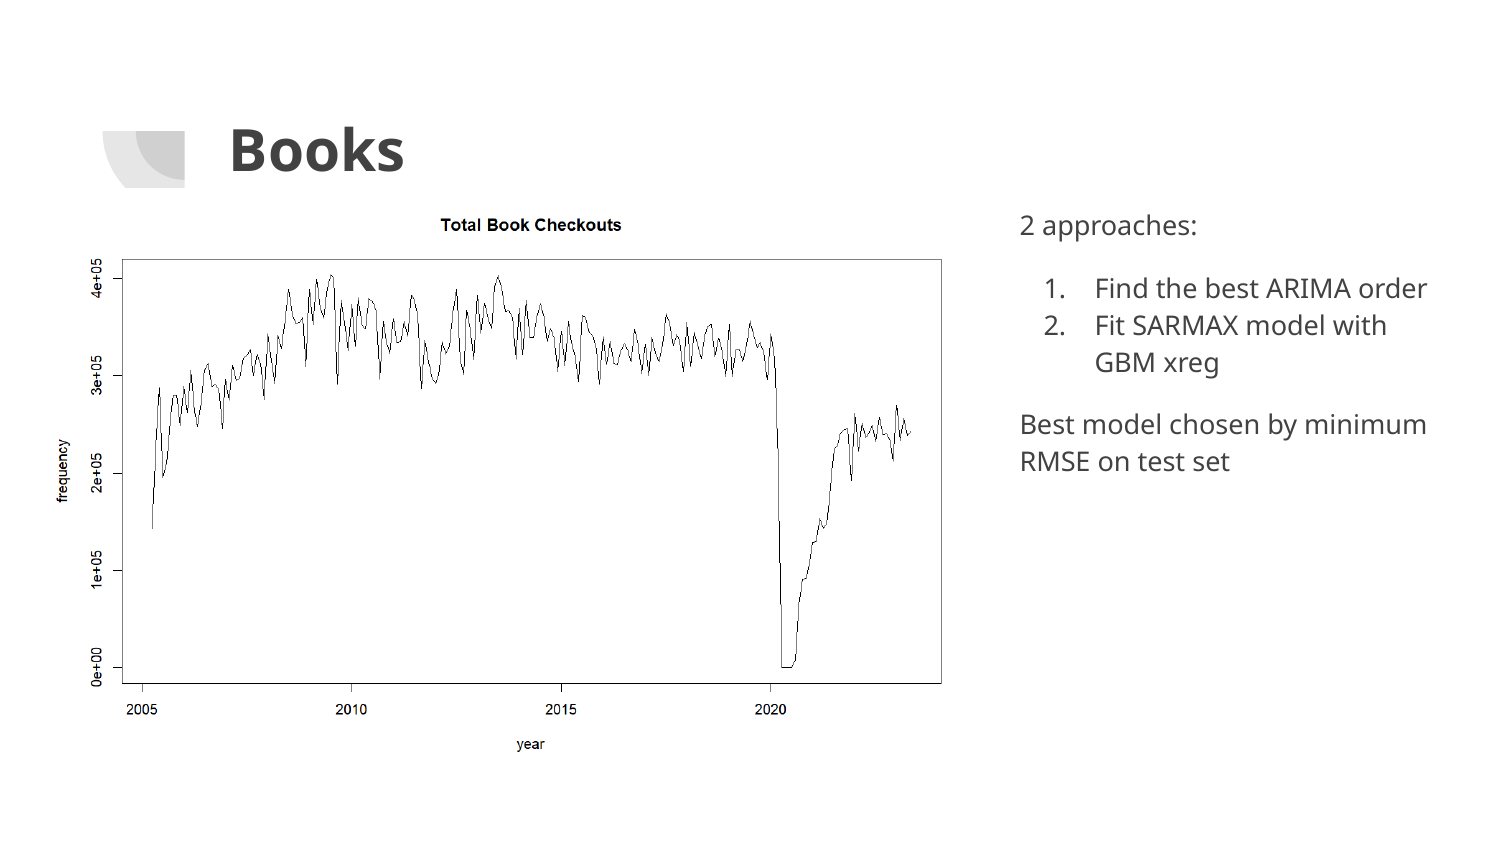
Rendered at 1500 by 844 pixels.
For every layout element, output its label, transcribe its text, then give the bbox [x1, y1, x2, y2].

list 2 approaches: Find the best ARIMA order Fit SARMAX model with GBM xreg Best model chosen by minimum RMSE on test set [1004, 189, 1449, 750]
picture [50, 188, 978, 772]
title Books [213, 98, 1368, 263]
